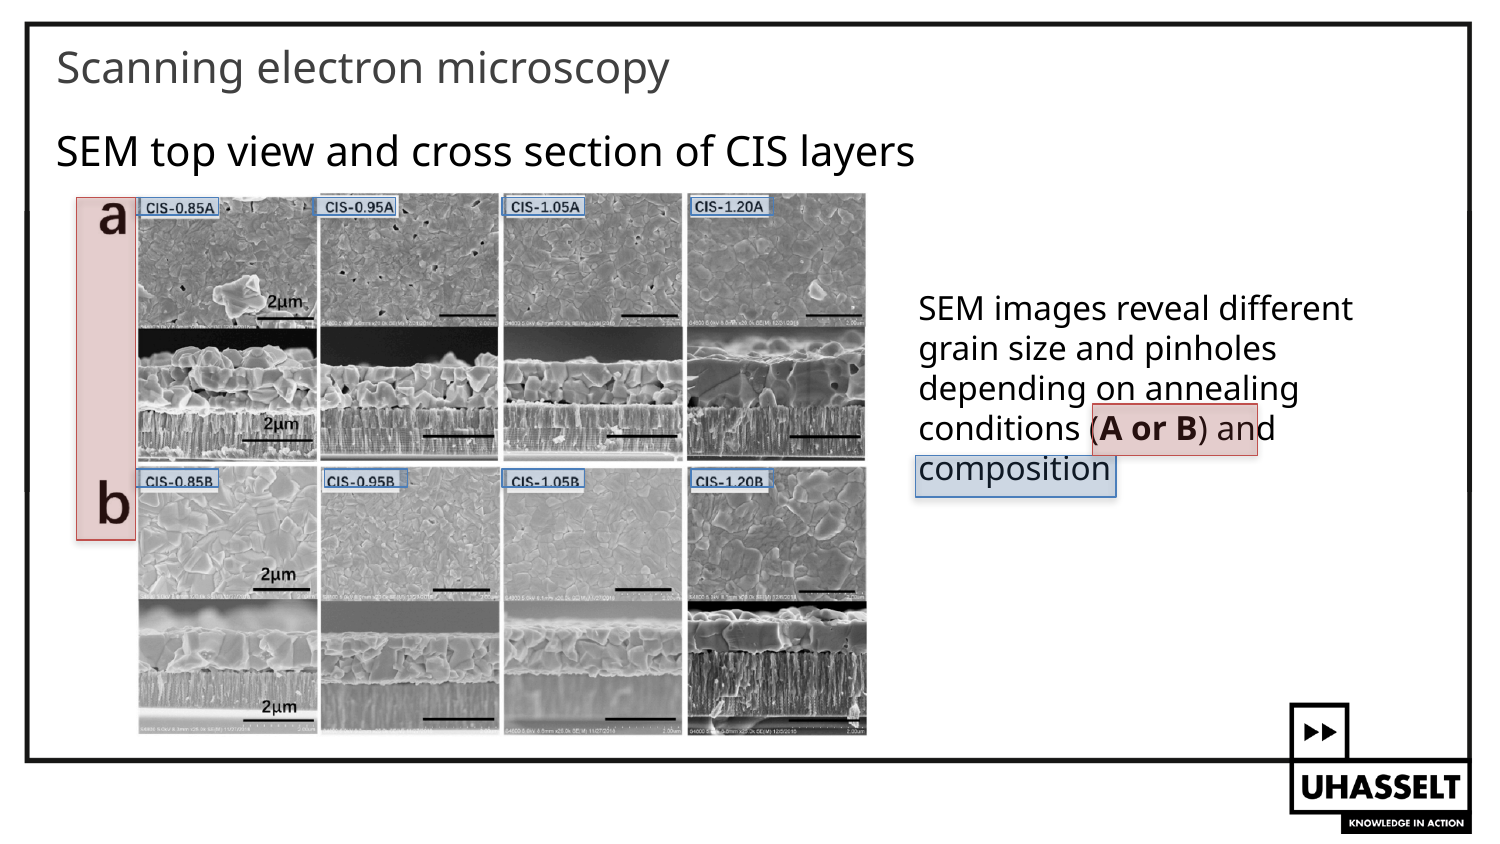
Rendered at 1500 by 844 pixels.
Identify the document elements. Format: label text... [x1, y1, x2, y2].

text_box SEM images reveal different grain size and pinholes depending on annealing conditions (A or B) and composition [903, 280, 1447, 495]
text_box SEM top view and cross section of CIS layers [41, 117, 1341, 183]
picture [20, 20, 1476, 834]
title Scanning electron microscopy [41, 32, 1459, 100]
text_box [915, 455, 1117, 498]
text_box [1092, 403, 1258, 456]
